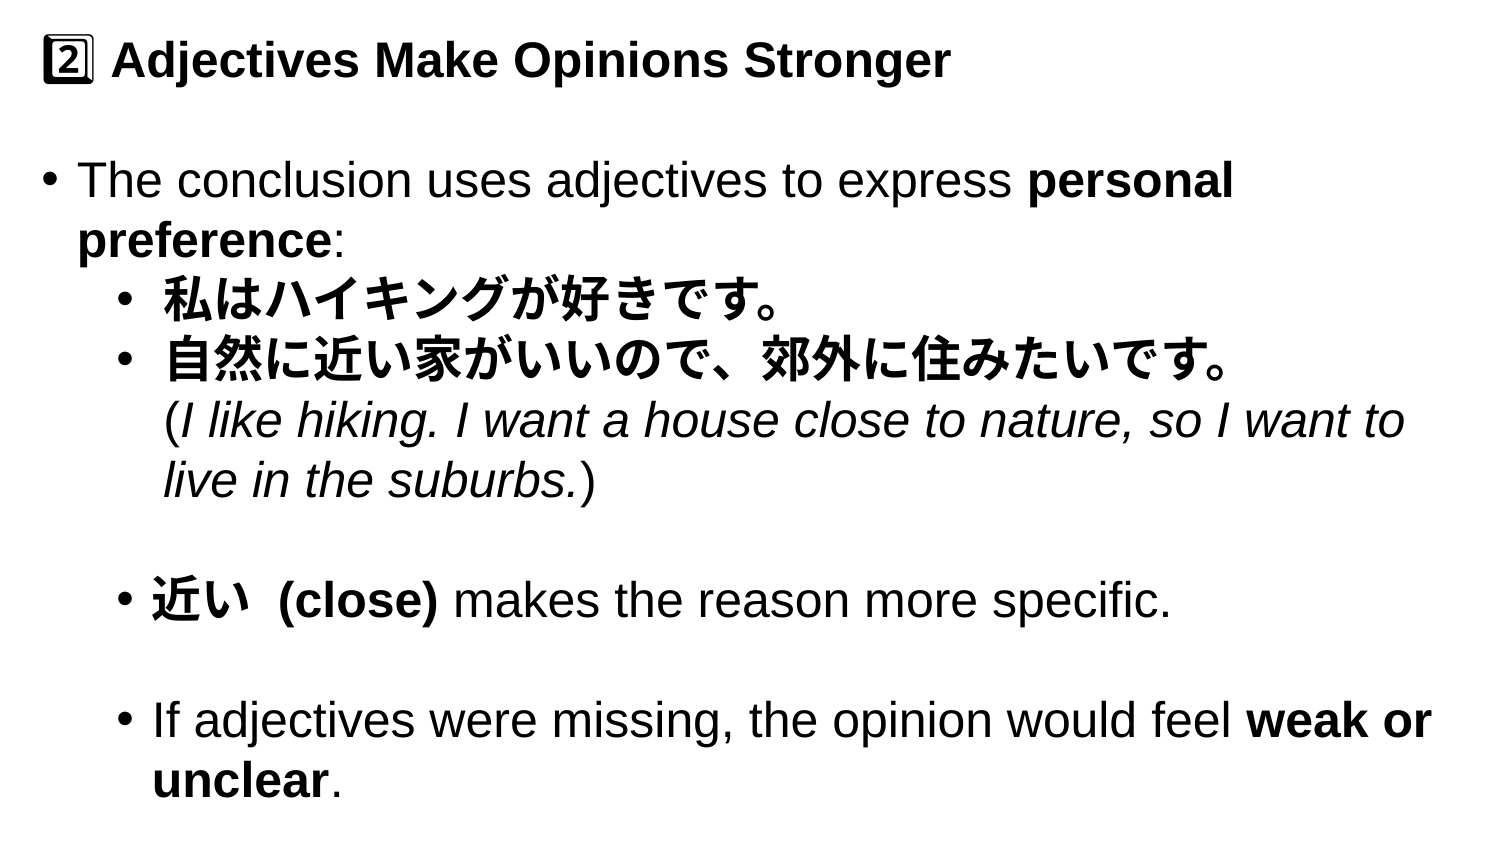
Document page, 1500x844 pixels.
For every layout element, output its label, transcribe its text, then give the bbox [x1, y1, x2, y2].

text_box 2️⃣ Adjectives Make Opinions Stronger The conclusion uses adjectives to express personal preference: 私はハイキングが好きです。 自然に近い家がいいので、郊外に住みたいです。 (I like hiking. I want a house close to nature, so I want to live in the suburbs.) 近い (close) makes the reason more specific. If adjectives were missing, the opinion would feel weak or unclear. [26, 20, 1500, 816]
